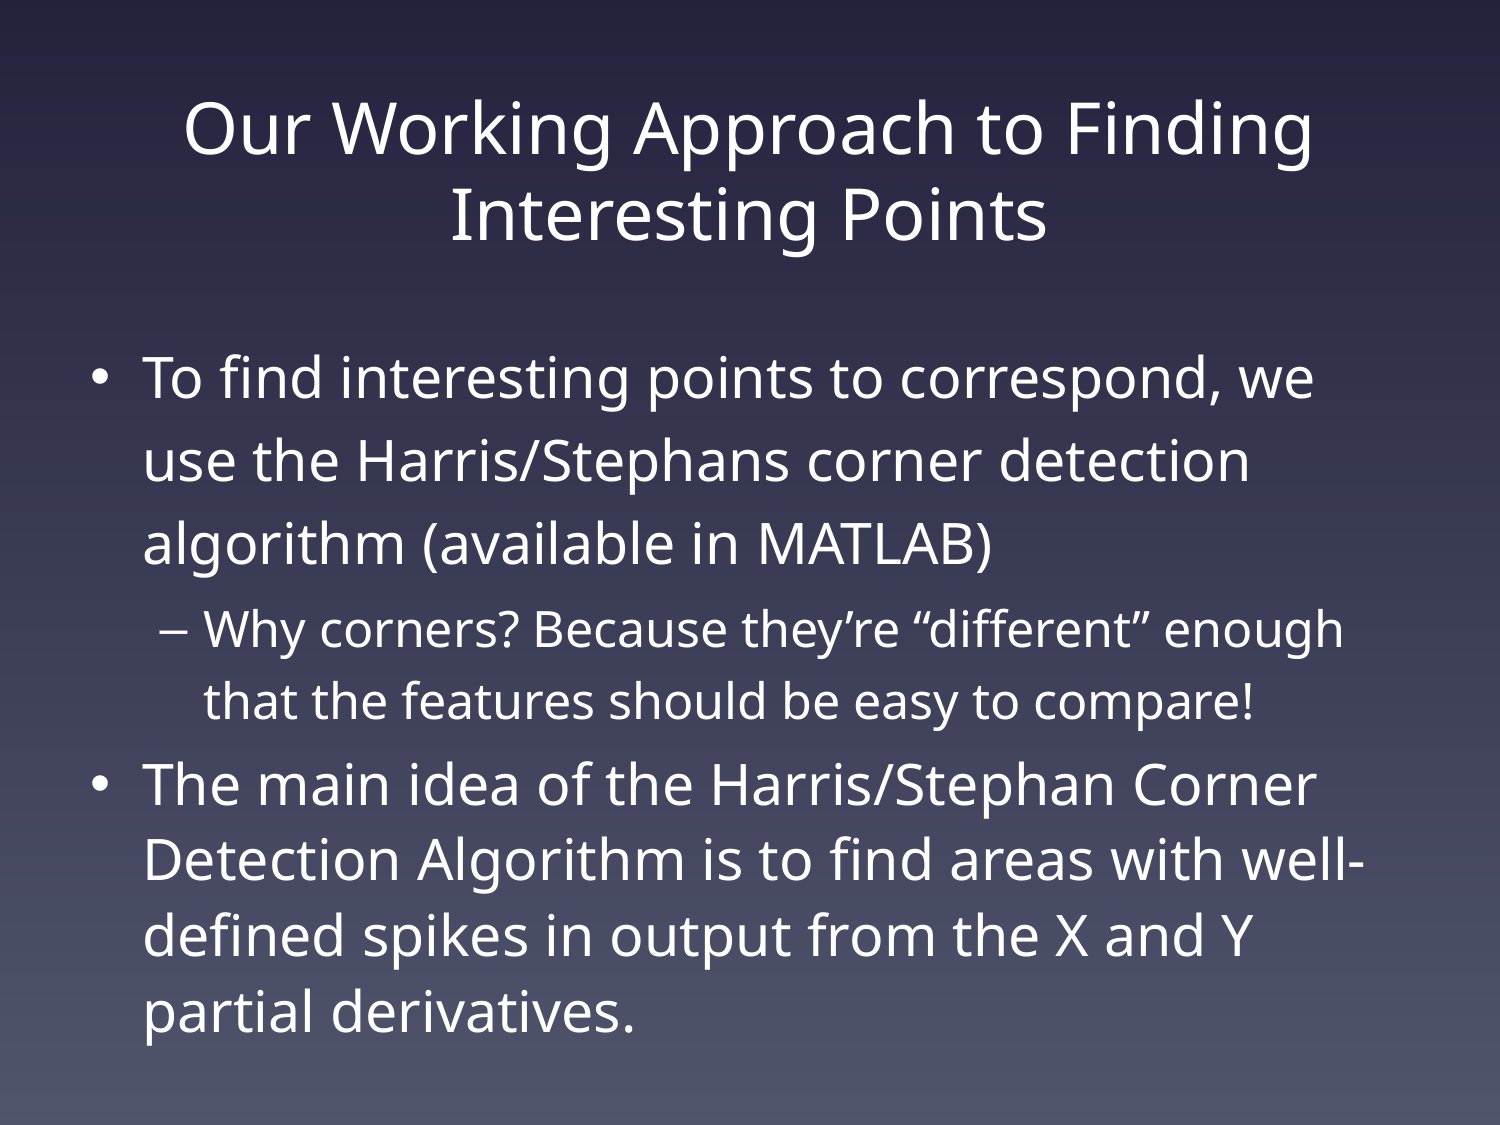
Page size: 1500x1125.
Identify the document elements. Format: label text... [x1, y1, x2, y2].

list To find interesting points to correspond, we use the Harris/Stephans corner detection algorithm (available in MATLAB) Why corners? Because they’re “different” enough that the features should be easy to compare! The main idea of the Harris/Stephan Corner Detection Algorithm is to find areas with well-defined spikes in output from the X and Y partial derivatives. [75, 314, 1425, 1057]
title Our Working Approach to Finding Interesting Points [75, 75, 1425, 263]
